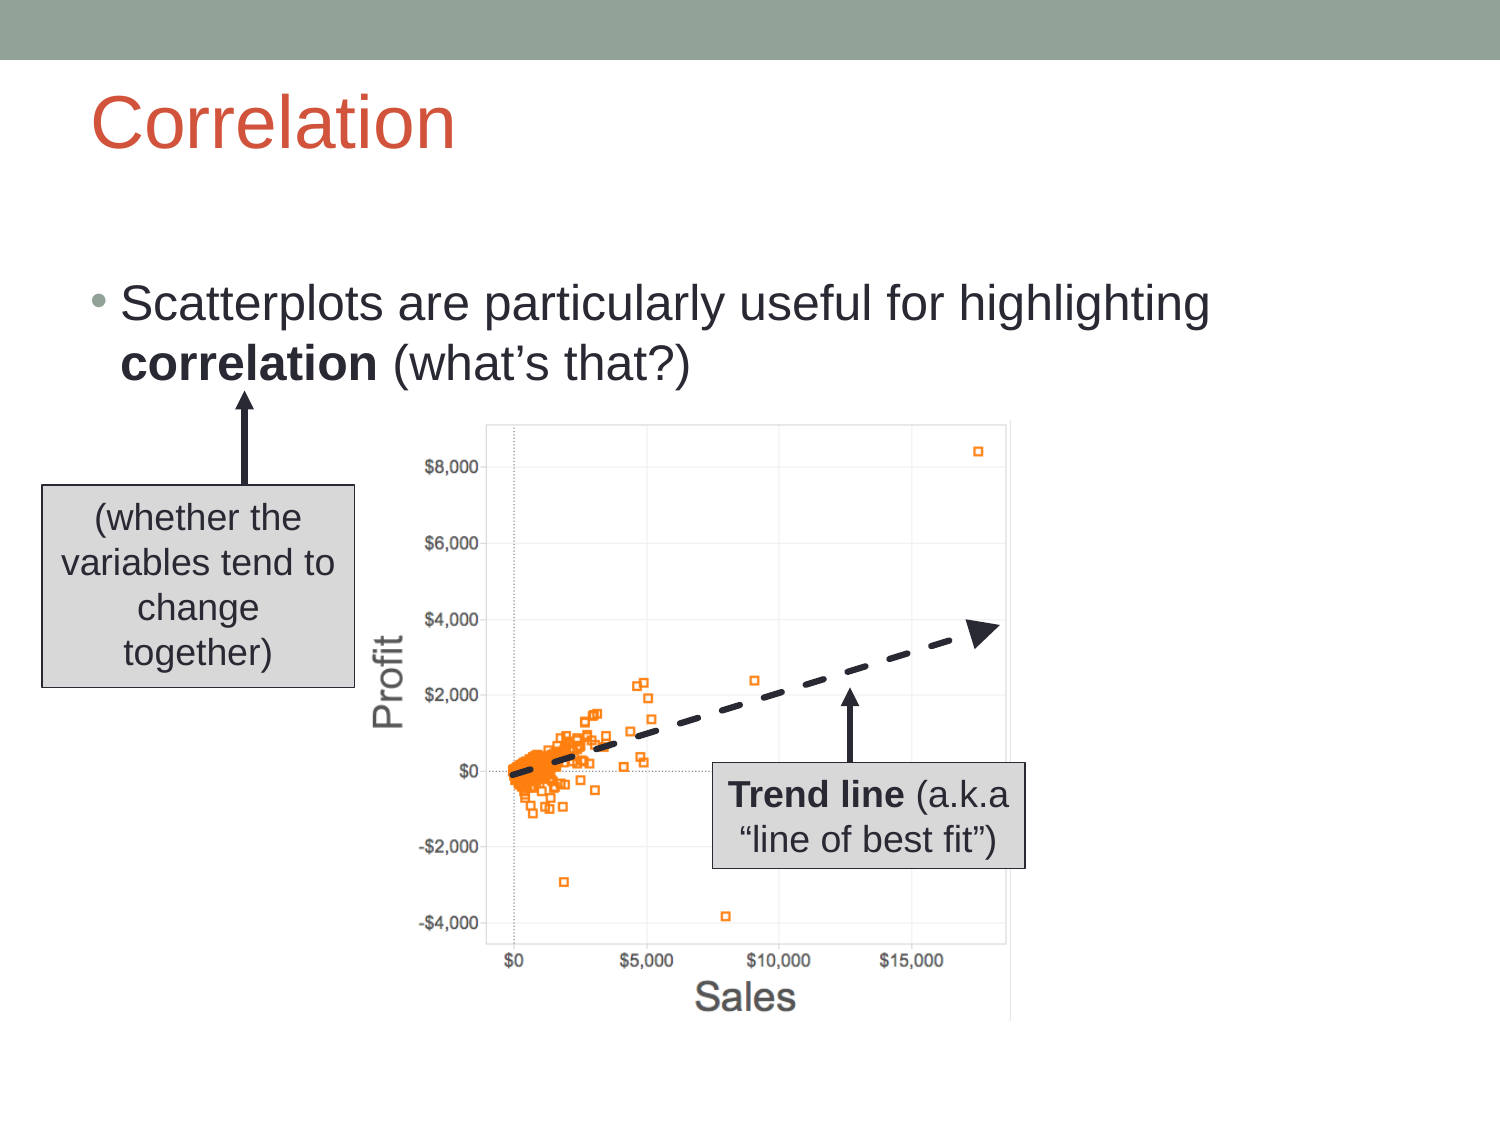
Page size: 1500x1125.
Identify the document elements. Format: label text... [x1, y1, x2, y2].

picture [364, 420, 1011, 1022]
title Correlation [75, 37, 1425, 200]
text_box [512, 624, 1001, 776]
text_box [712, 687, 1026, 869]
list Scatterplots are particularly useful for highlighting correlation (what’s that?) [75, 262, 1425, 1063]
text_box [41, 390, 355, 688]
